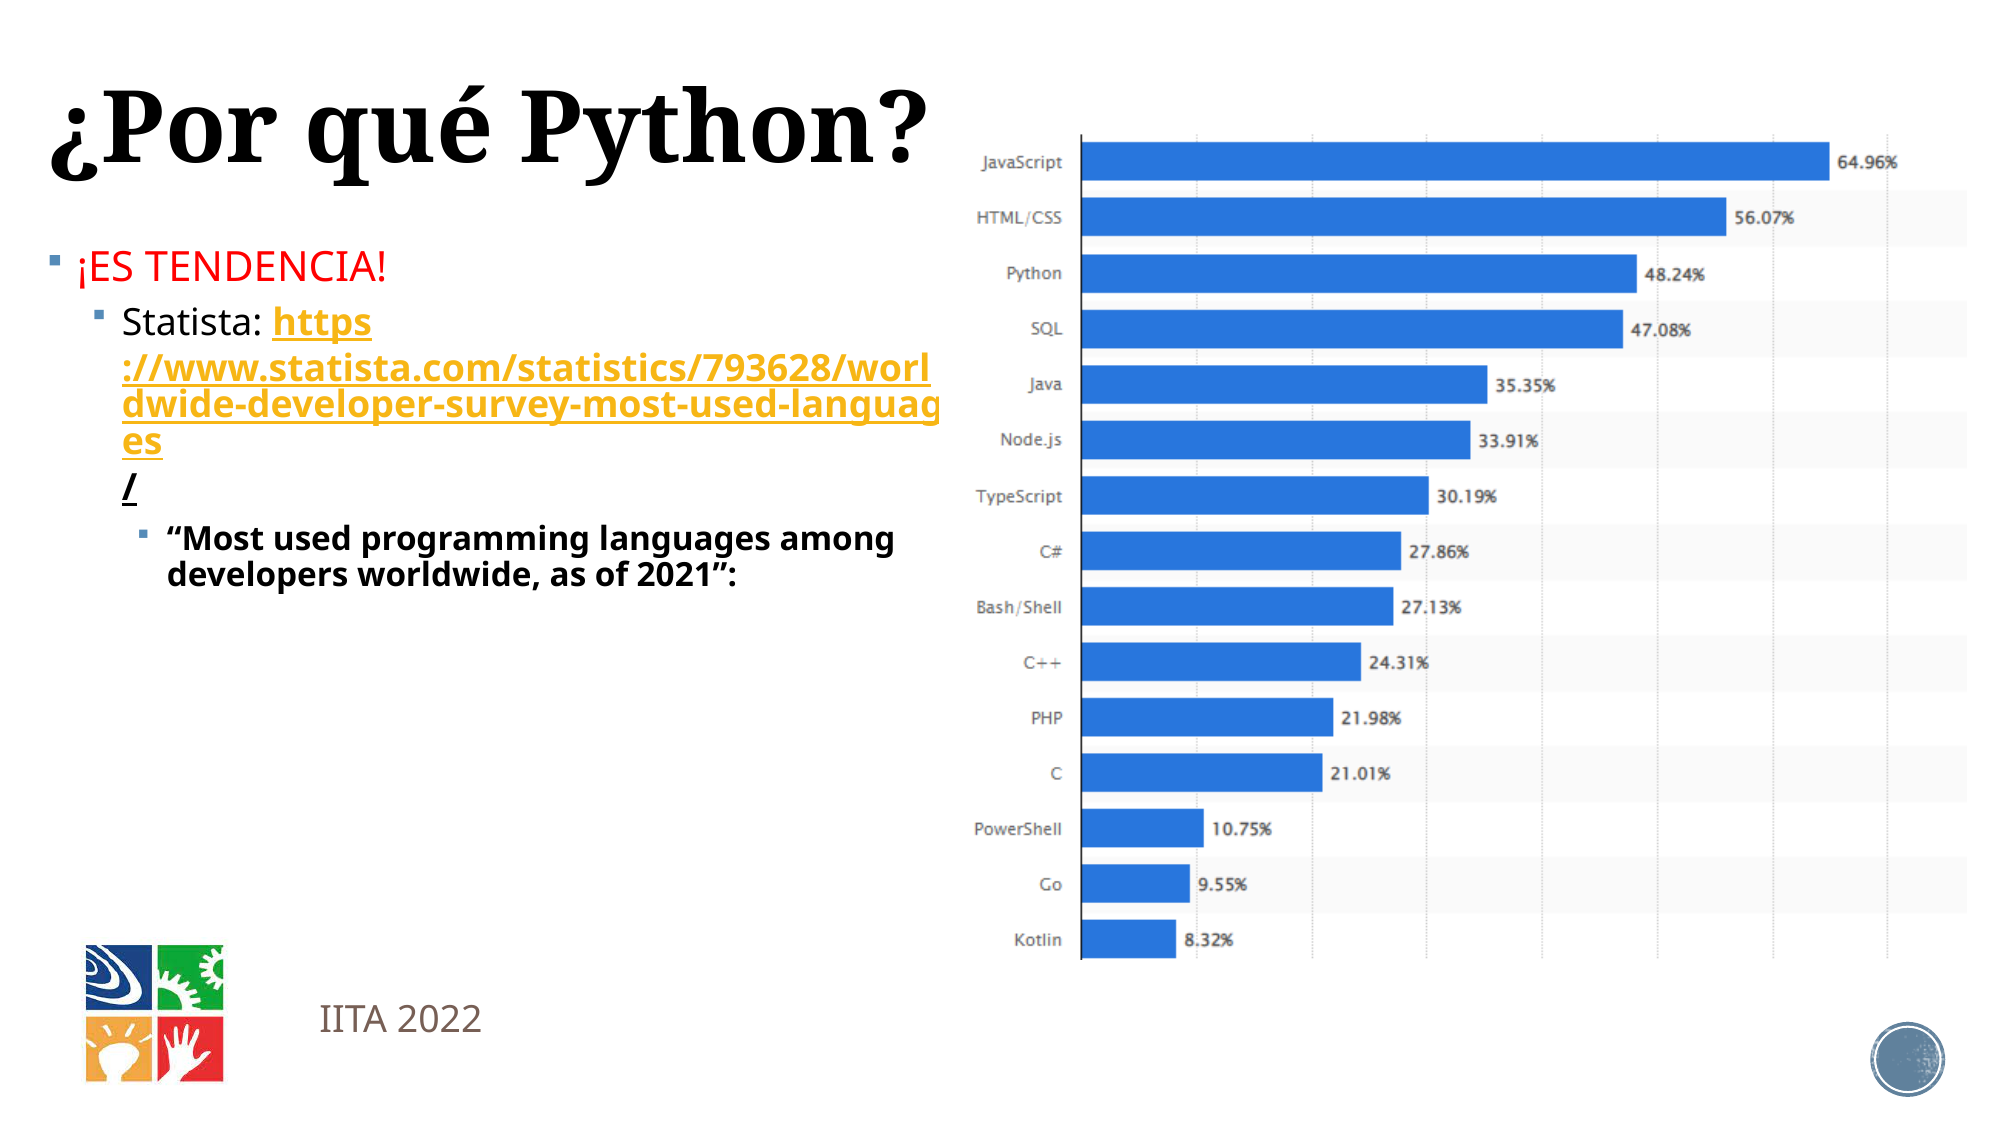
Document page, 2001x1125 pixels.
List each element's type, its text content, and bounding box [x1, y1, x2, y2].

picture [939, 130, 1967, 960]
footer IITA 2022 [31, 937, 498, 1097]
picture [52, 940, 256, 1092]
list ¡ES TENDENCIA! Statista: https://www.statista.com/statistics/793628/worldwide-developer-survey-most-used-languages/ “Most used programming languages among developers worldwide, as of 2021”: [31, 237, 939, 903]
title ¿Por qué Python? [31, 0, 1682, 237]
